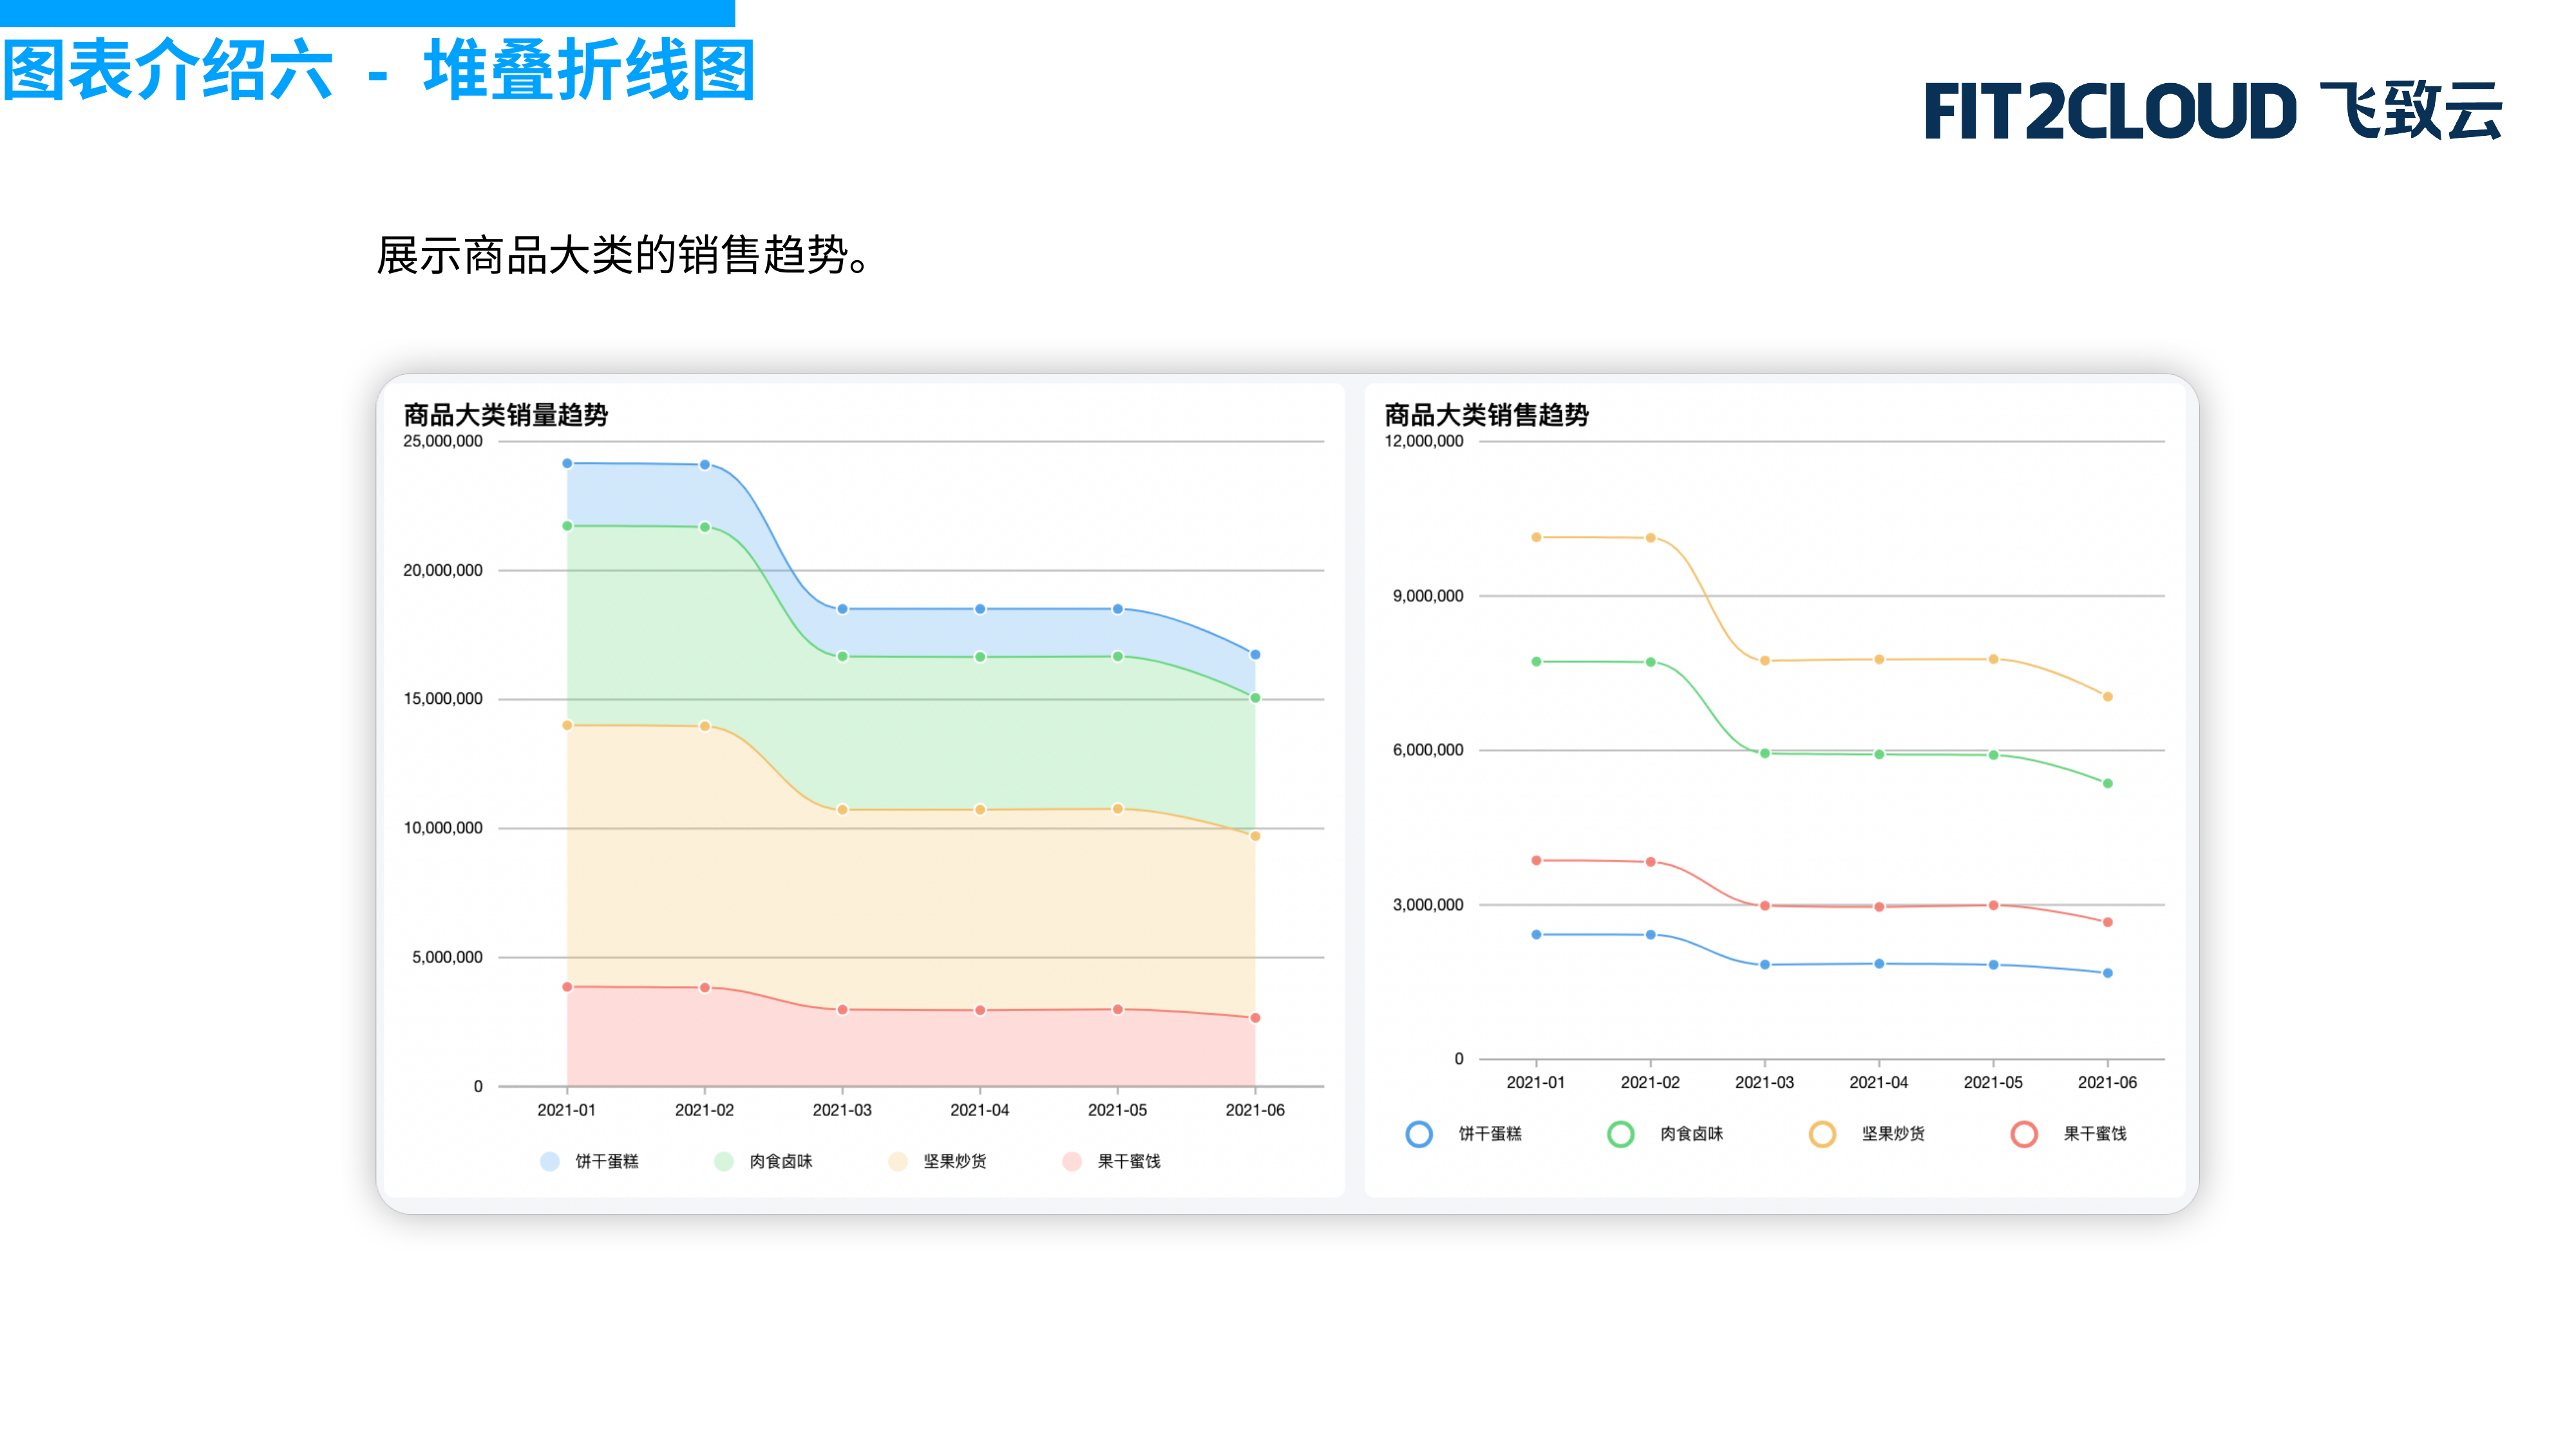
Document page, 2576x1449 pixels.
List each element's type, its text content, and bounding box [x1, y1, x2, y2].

text_box 图表介绍六 - 堆叠折线图 [0, 26, 1235, 128]
picture [341, 338, 2235, 1251]
text_box 展示商品大类的销售趋势。 [272, 194, 1972, 287]
text_box [0, 0, 735, 26]
picture [1926, 80, 2503, 140]
